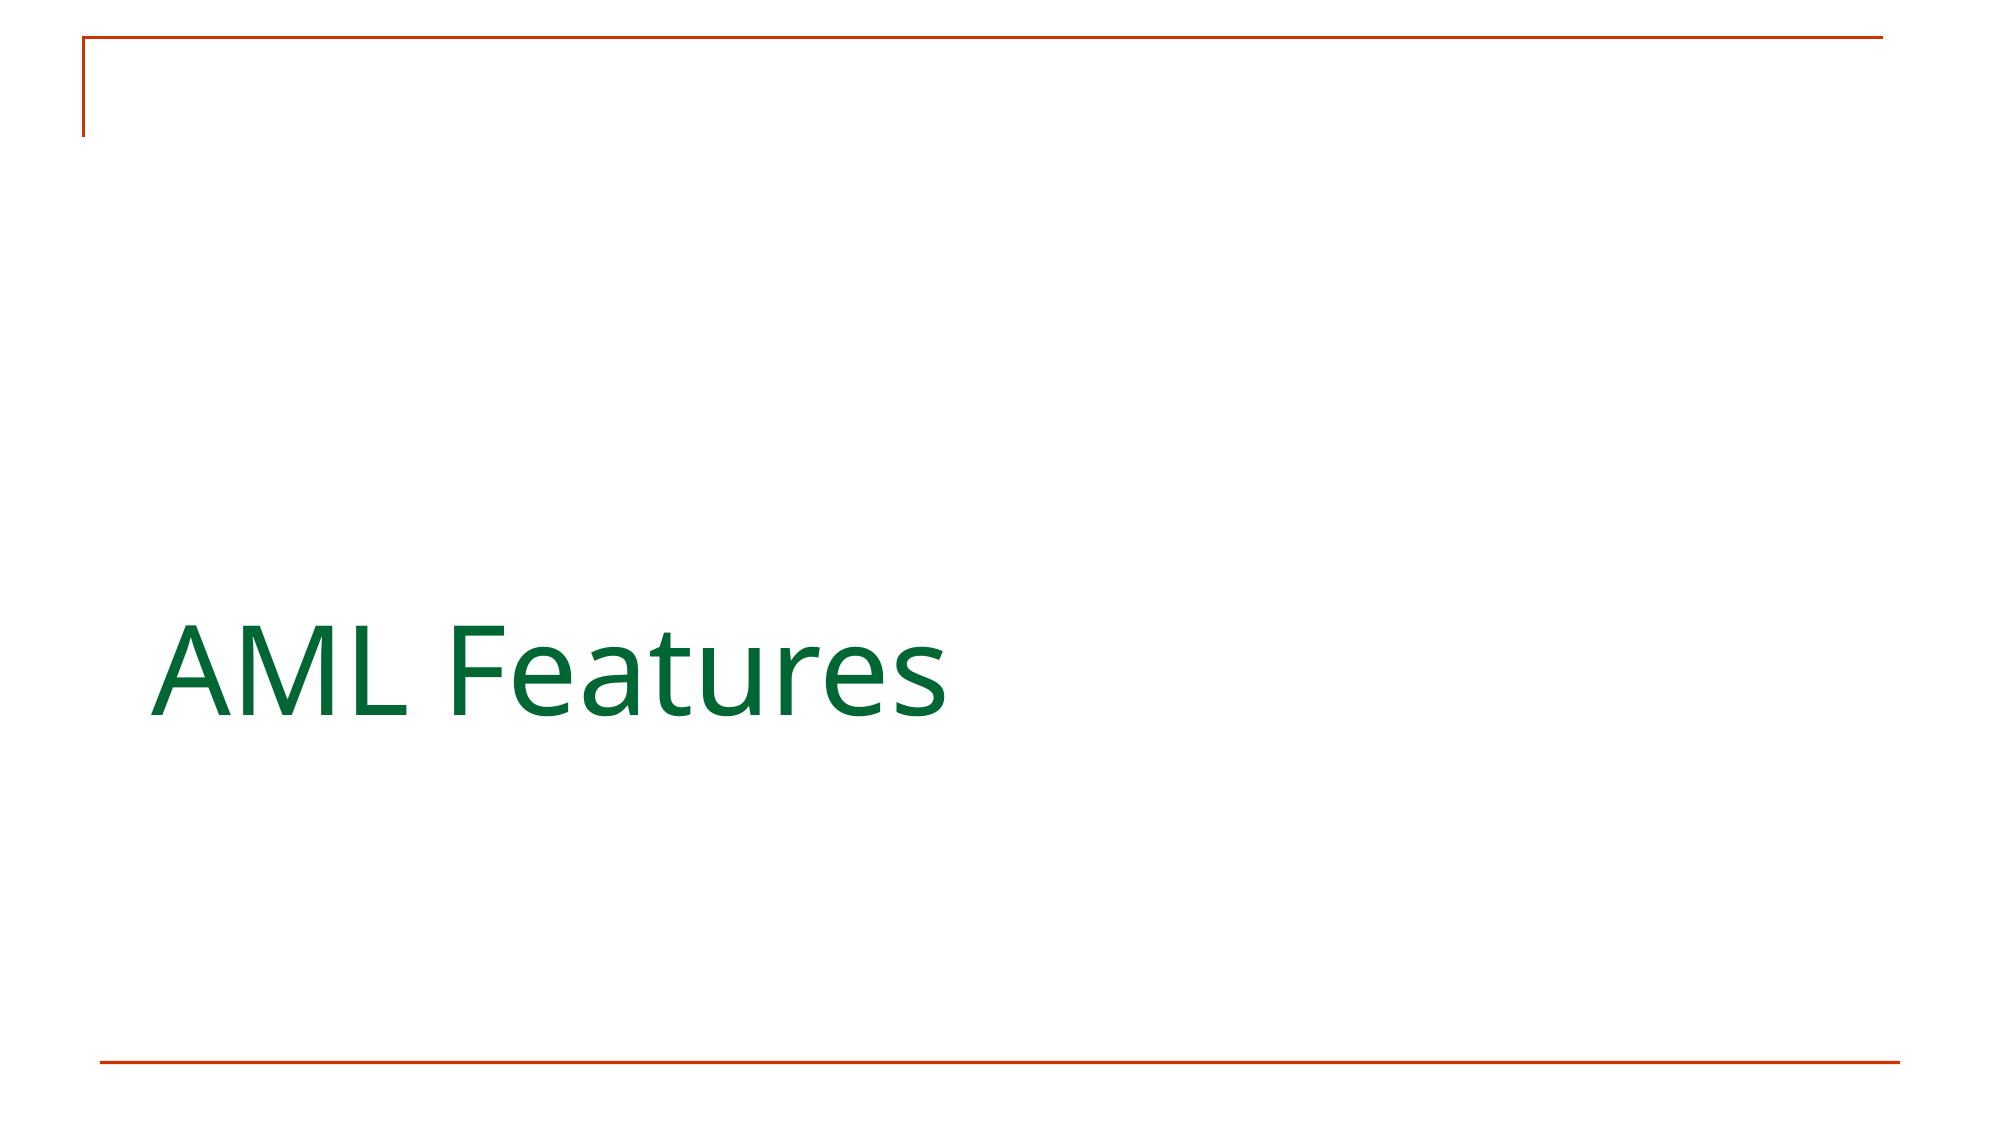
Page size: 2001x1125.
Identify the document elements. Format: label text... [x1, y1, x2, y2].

title AML Features [136, 280, 1862, 749]
